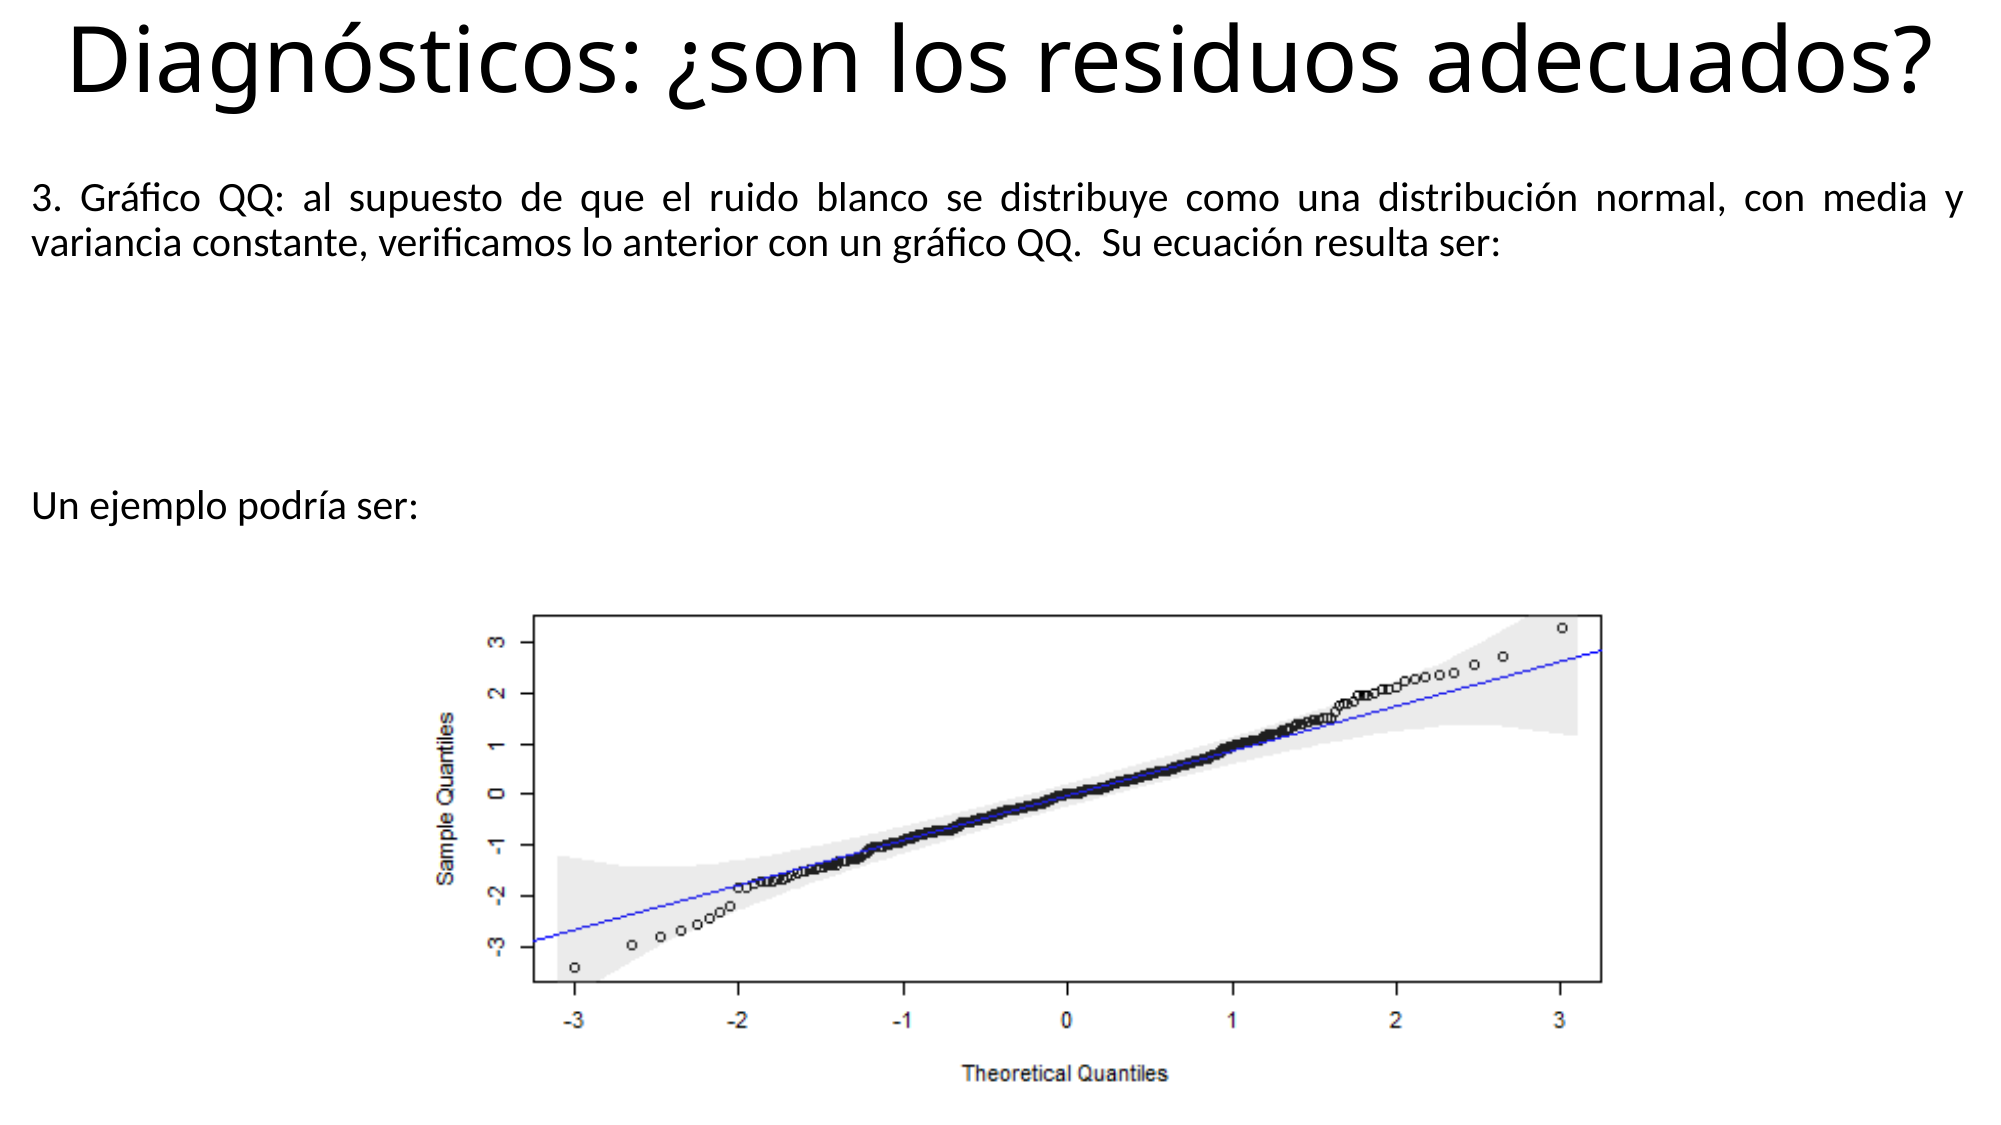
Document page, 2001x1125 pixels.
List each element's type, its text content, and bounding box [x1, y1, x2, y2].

picture [427, 605, 1615, 1096]
text_box Diagnósticos: ¿son los residuos adecuados? [0, 2, 2000, 123]
